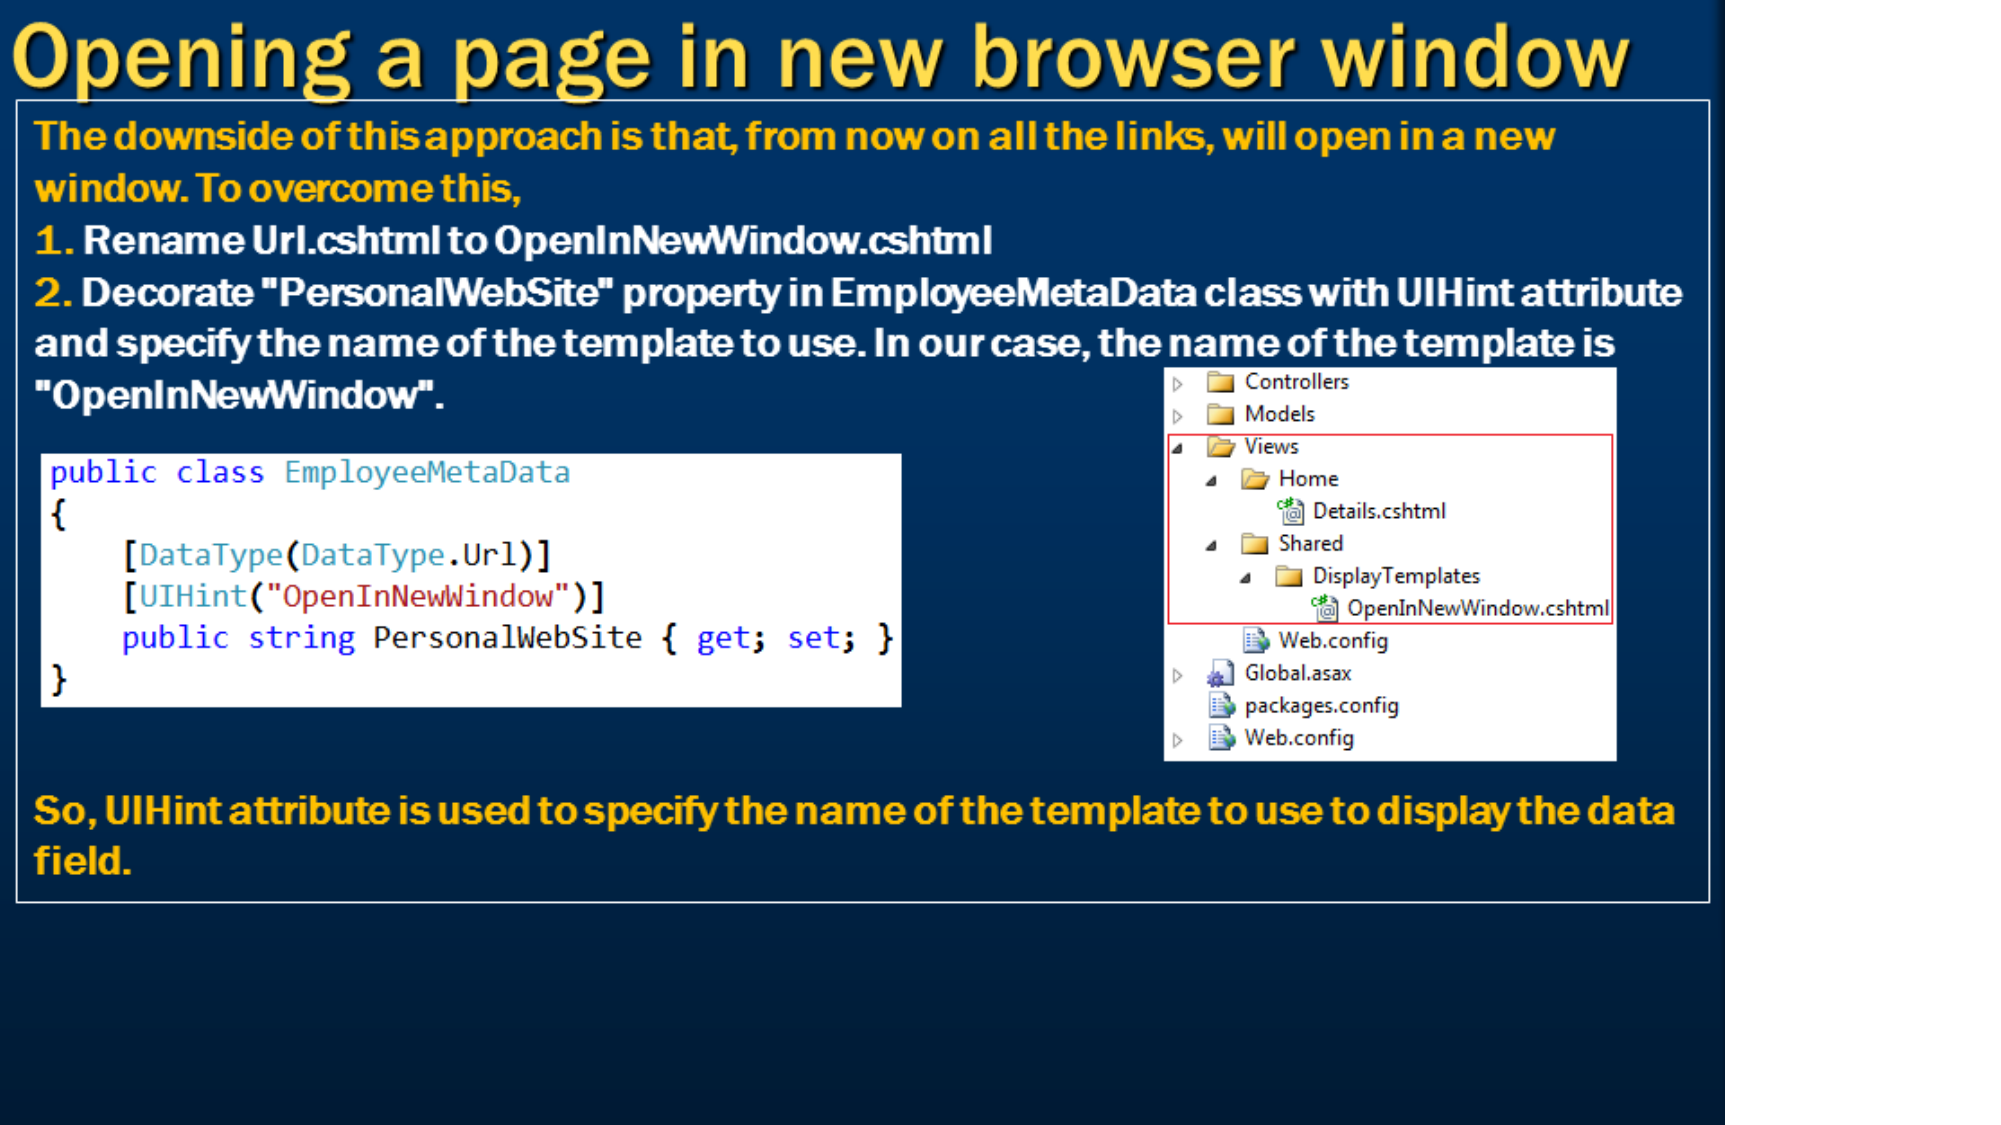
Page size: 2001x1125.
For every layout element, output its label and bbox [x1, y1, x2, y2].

list [0, 0, 1725, 1125]
